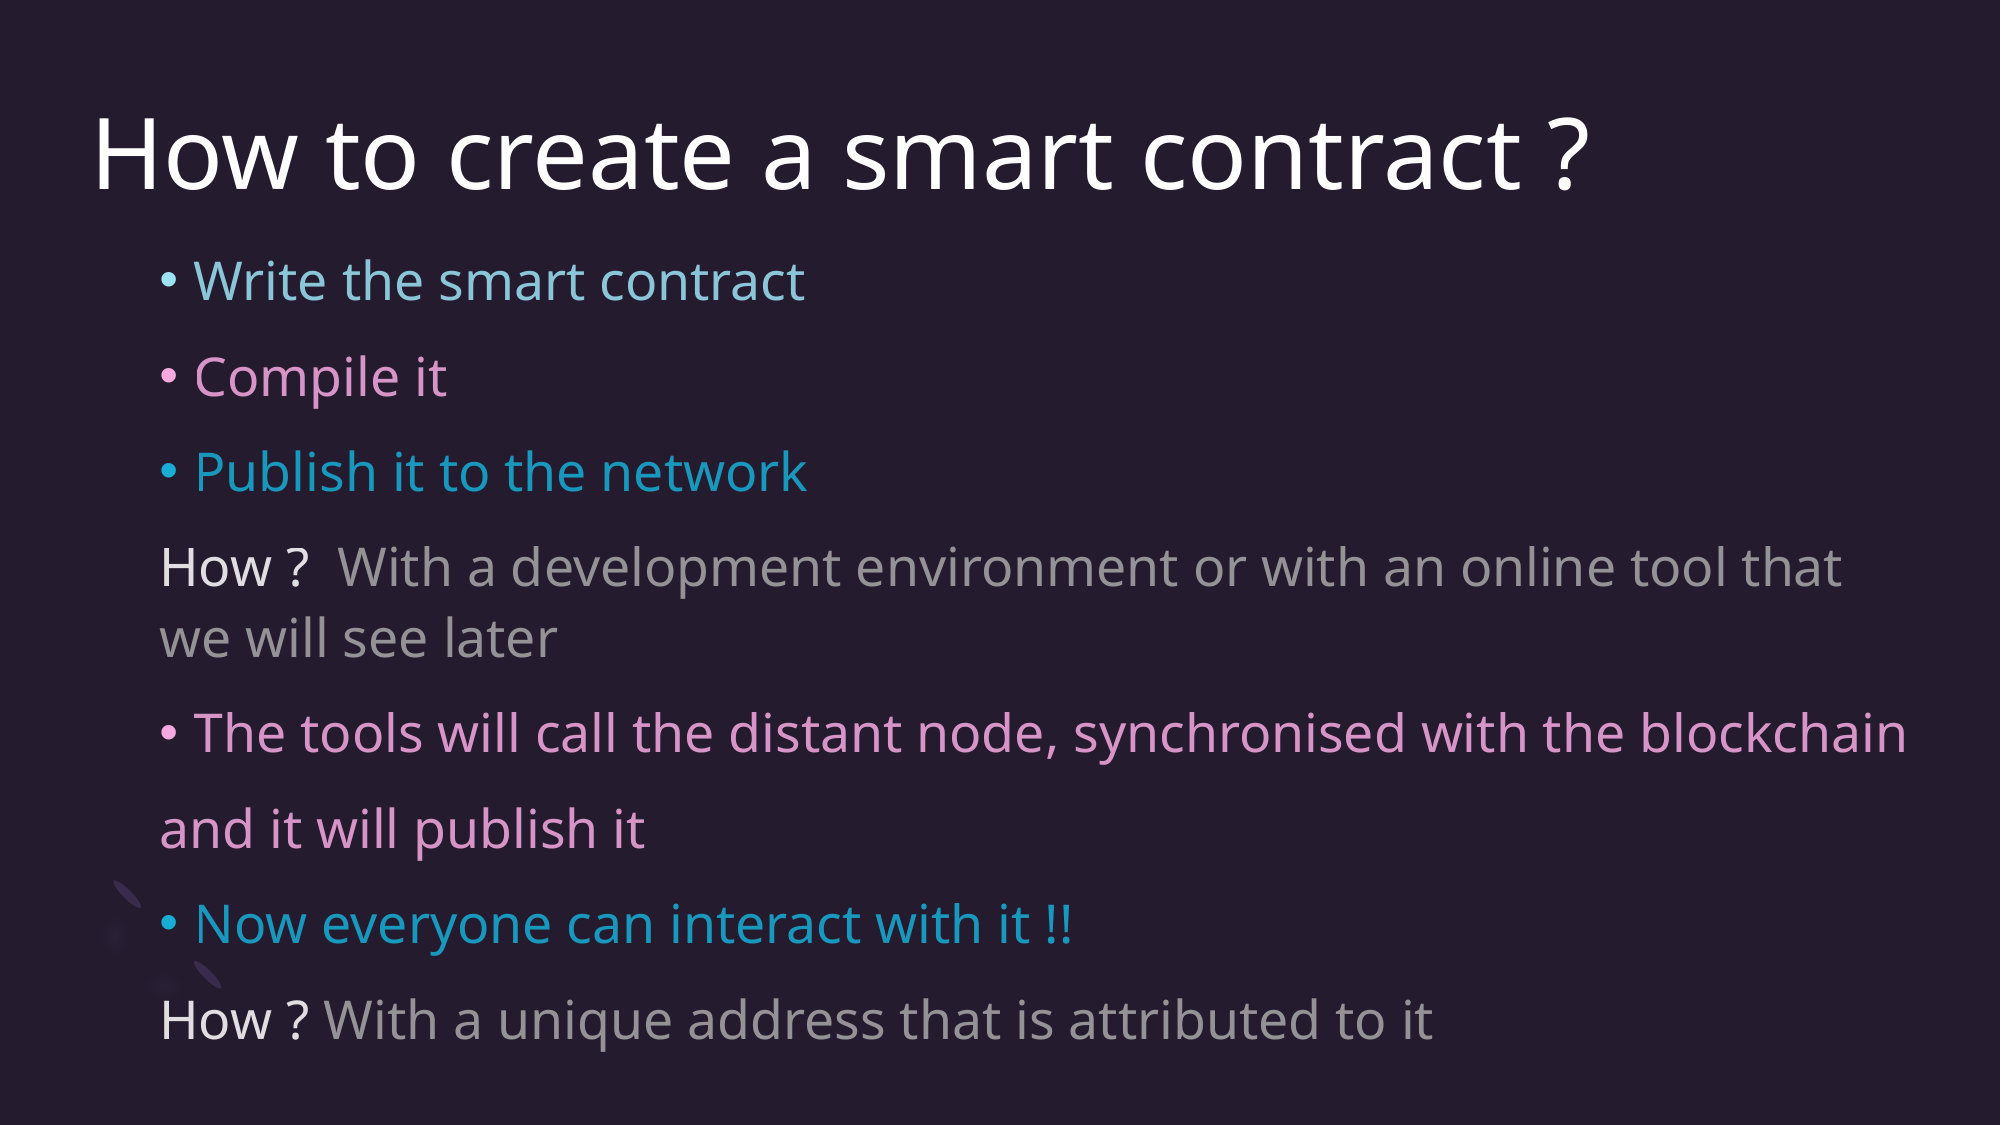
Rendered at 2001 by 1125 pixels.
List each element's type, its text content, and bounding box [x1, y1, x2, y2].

list Write the smart contract Compile it Publish it to the network How ? With a development environment or with an online tool that we will see later The tools will call the distant node, synchronised with the blockchain and it will publish it Now everyone can interact with it !! How ? With a unique address that is attributed to it [90, 240, 1910, 1072]
title How to create a smart contract ? [90, 90, 1910, 210]
